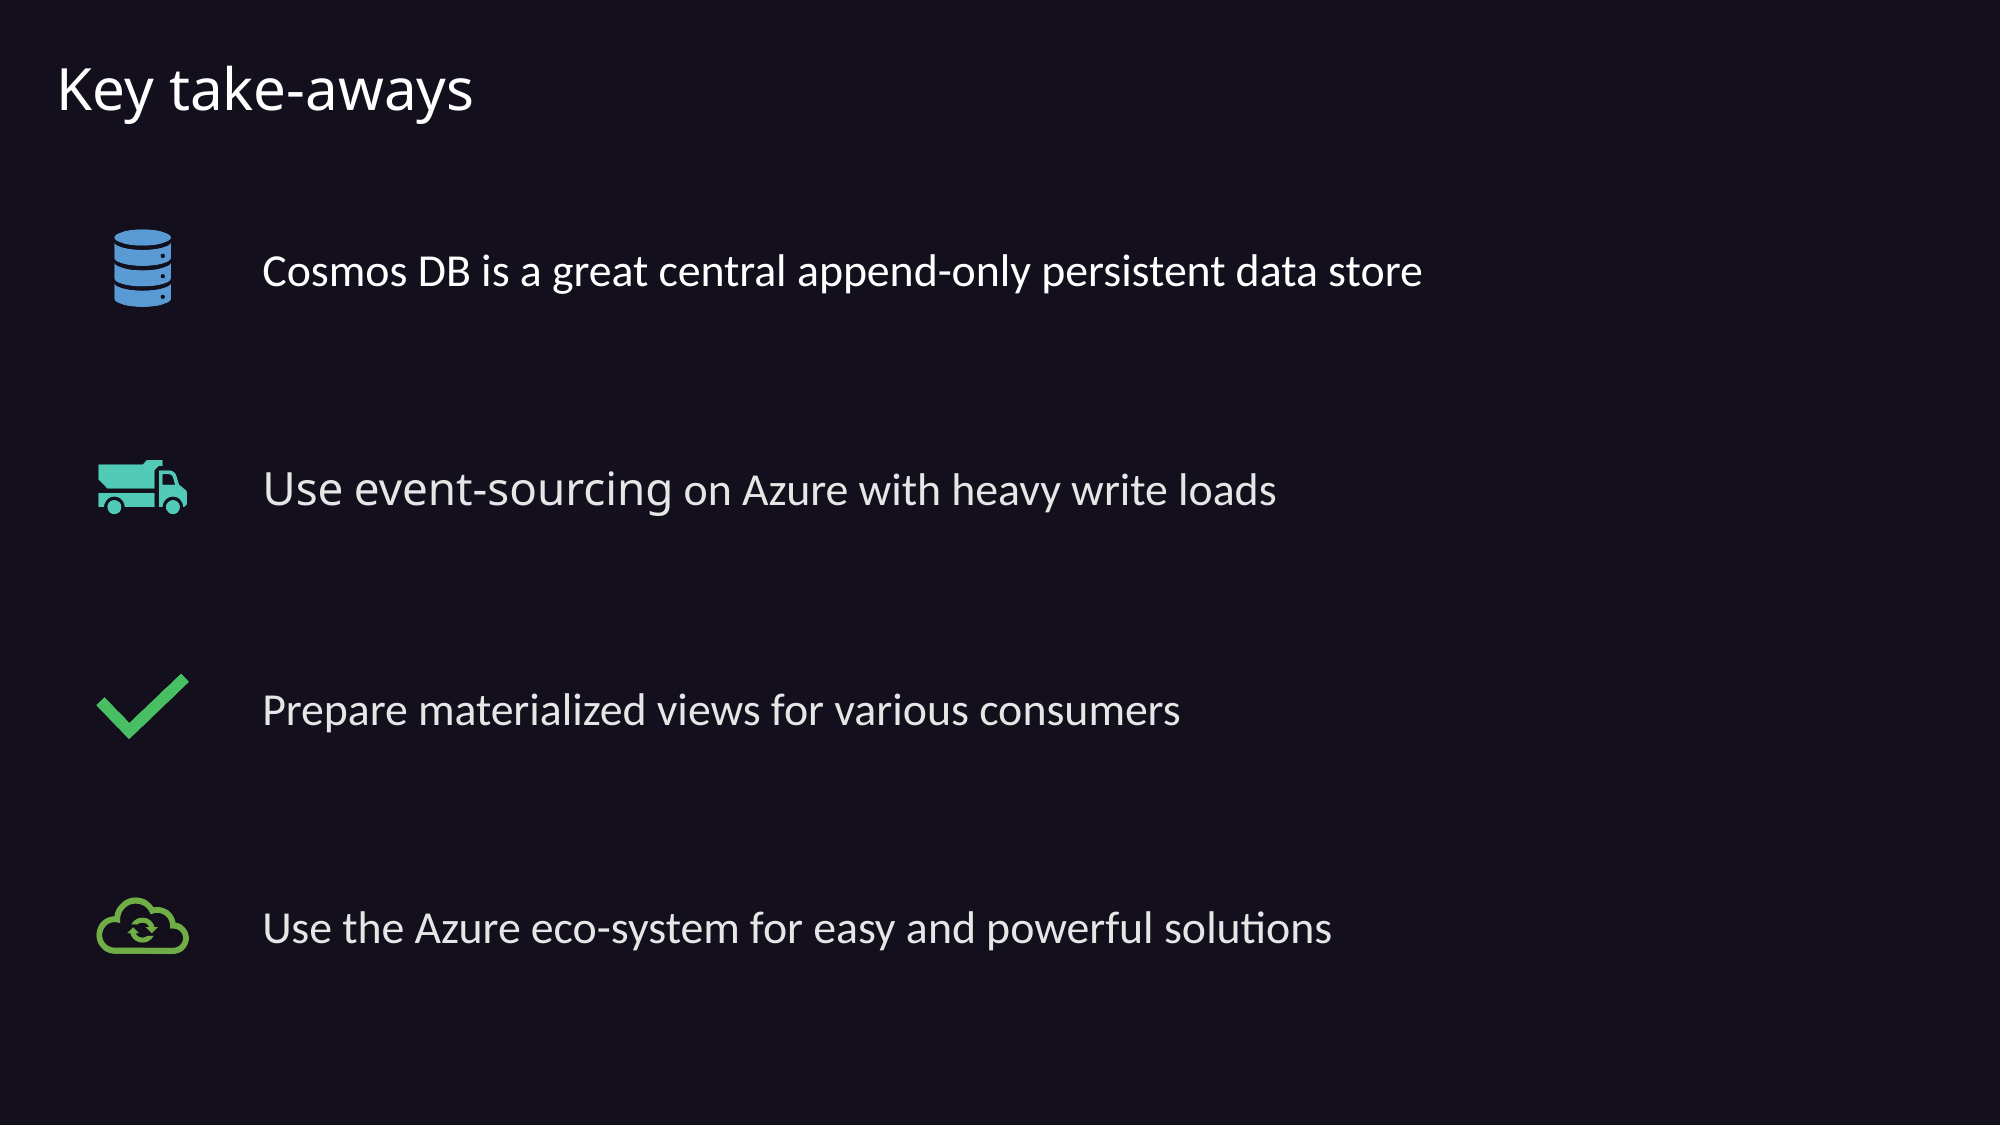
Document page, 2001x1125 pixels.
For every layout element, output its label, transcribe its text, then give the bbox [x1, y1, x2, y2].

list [41, 180, 1981, 1014]
title Key take-aways [41, 12, 1981, 172]
